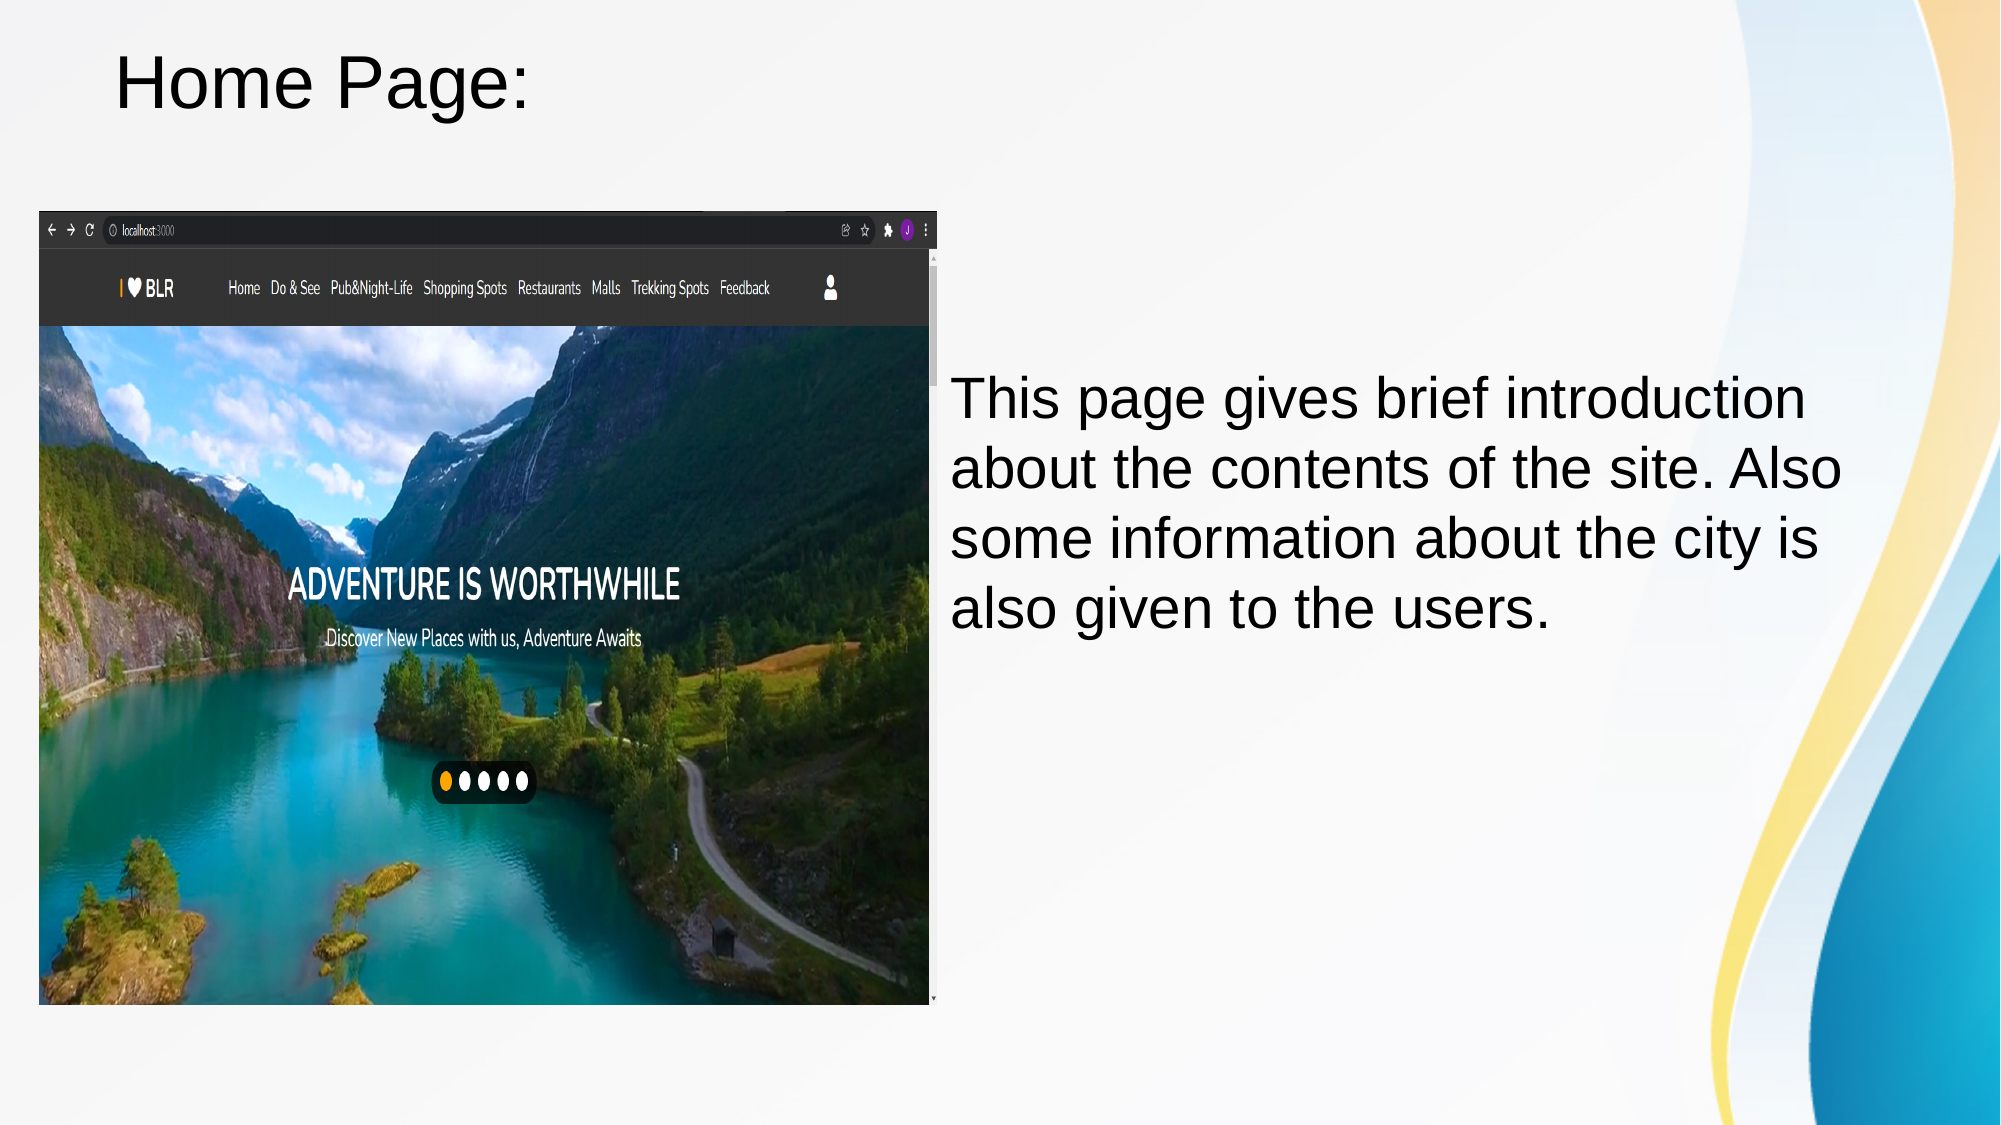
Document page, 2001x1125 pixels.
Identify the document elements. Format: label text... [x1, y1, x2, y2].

title Home Page: [99, 30, 1901, 127]
picture [0, 0, 2001, 1125]
list This page gives brief introduction about the contents of the site. Also some information about the city is also given to the users. [937, 352, 1941, 863]
